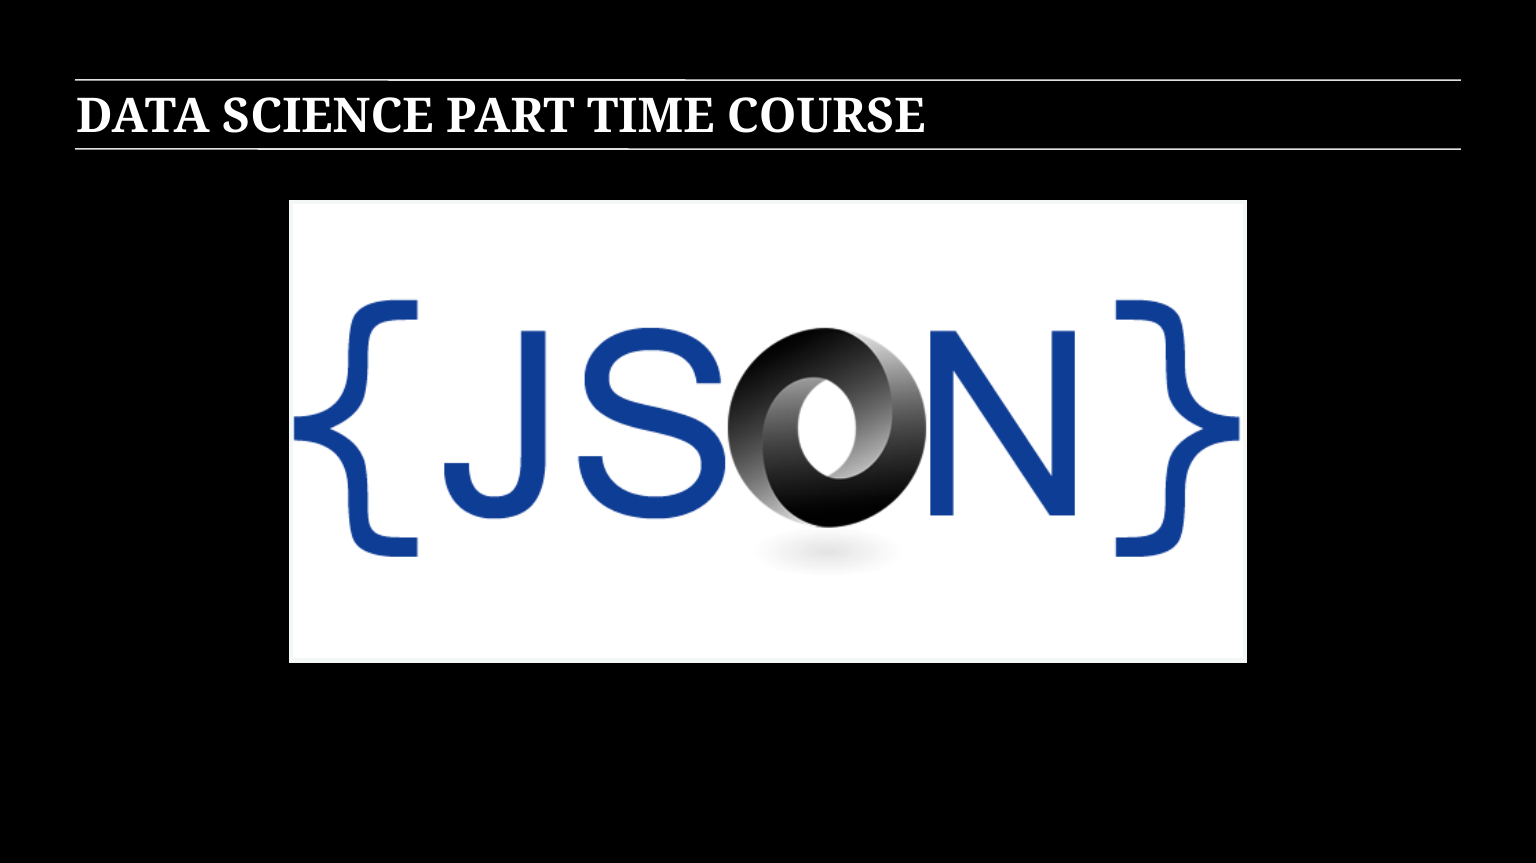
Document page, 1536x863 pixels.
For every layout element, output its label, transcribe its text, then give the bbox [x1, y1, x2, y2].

list DATA SCIENCE PART TIME COURSE [60, 80, 1112, 184]
picture [292, 203, 1243, 659]
